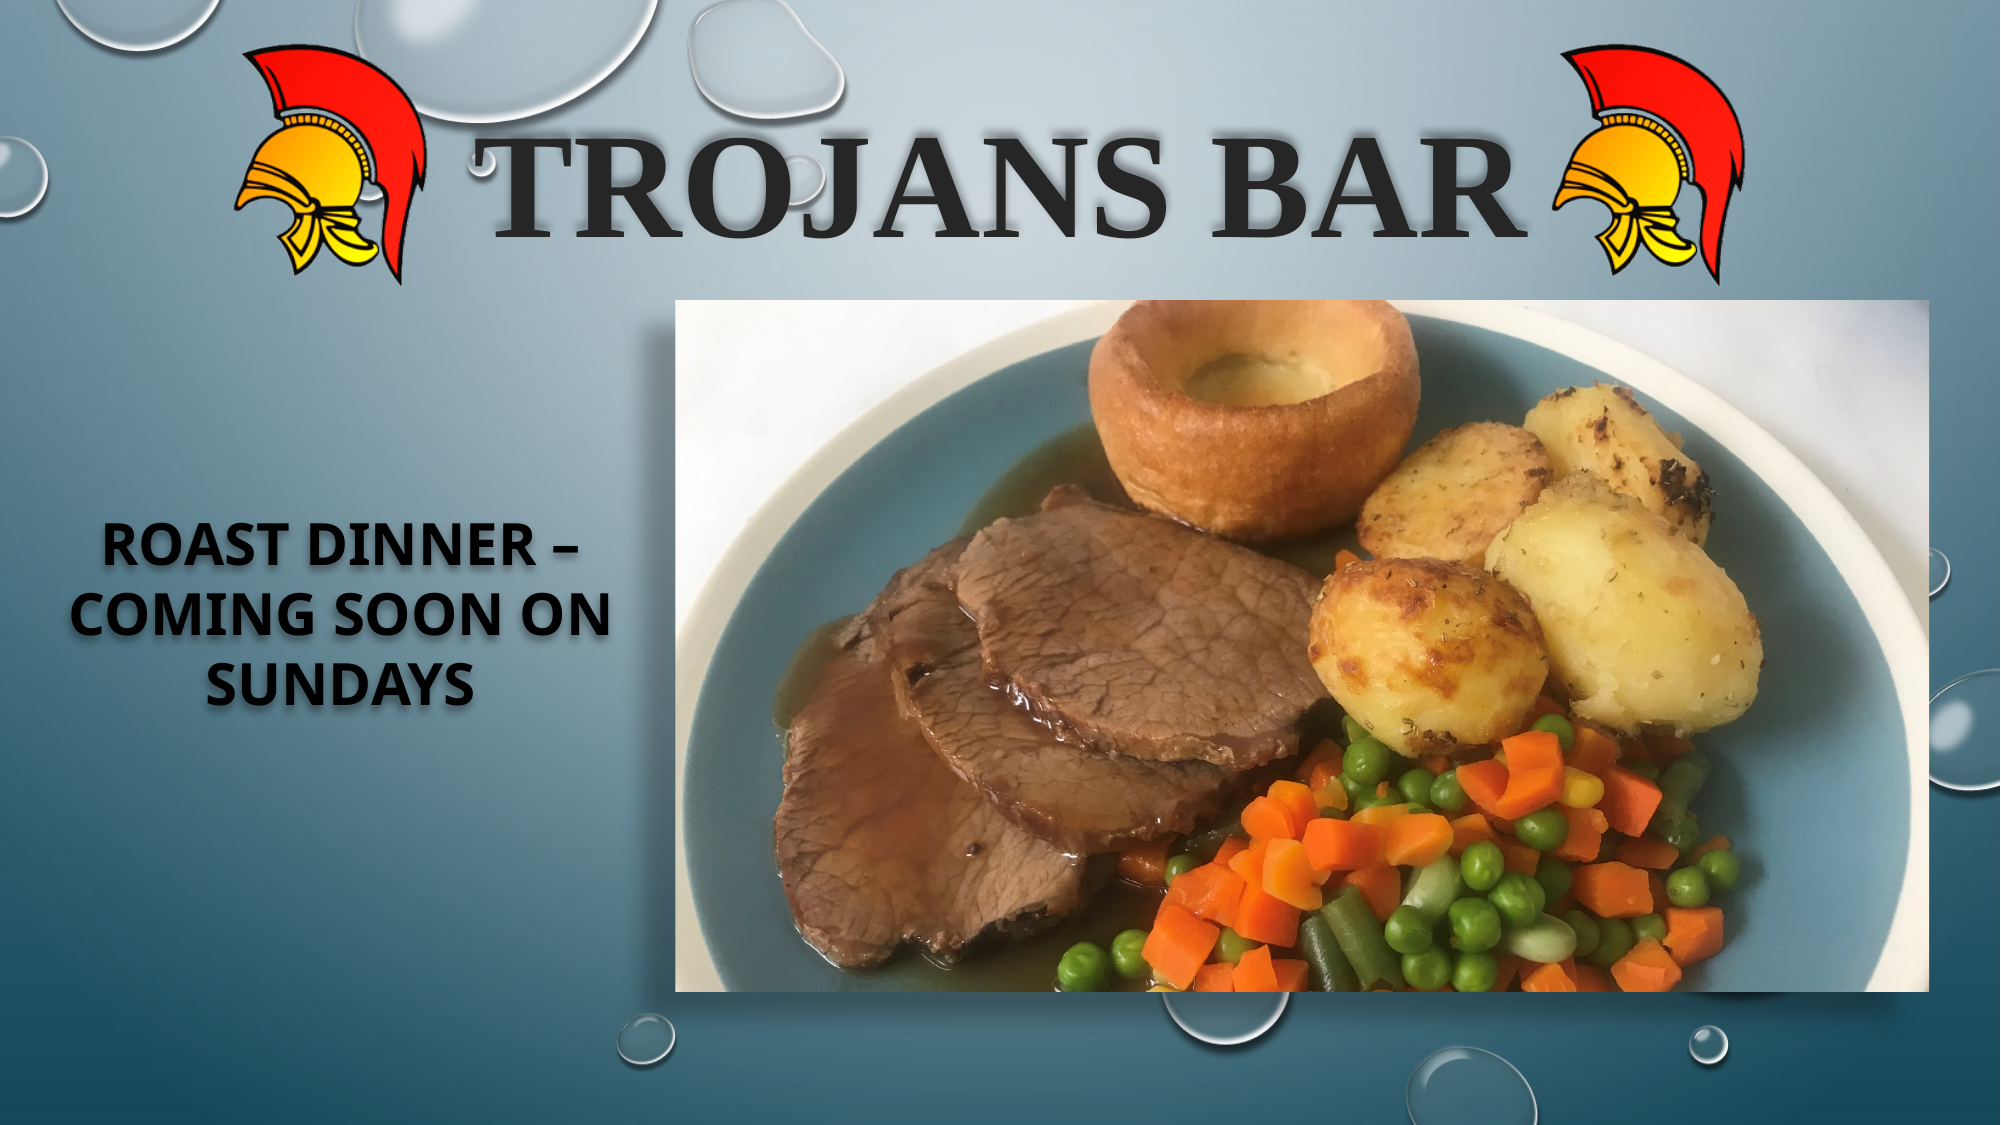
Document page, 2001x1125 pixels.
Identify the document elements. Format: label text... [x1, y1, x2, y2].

picture [0, 0, 2000, 1125]
text_box TROJANS BAR [453, 80, 1545, 276]
text_box ROAST DINNER – COMING SOON ON SUNDAYS [39, 499, 629, 725]
